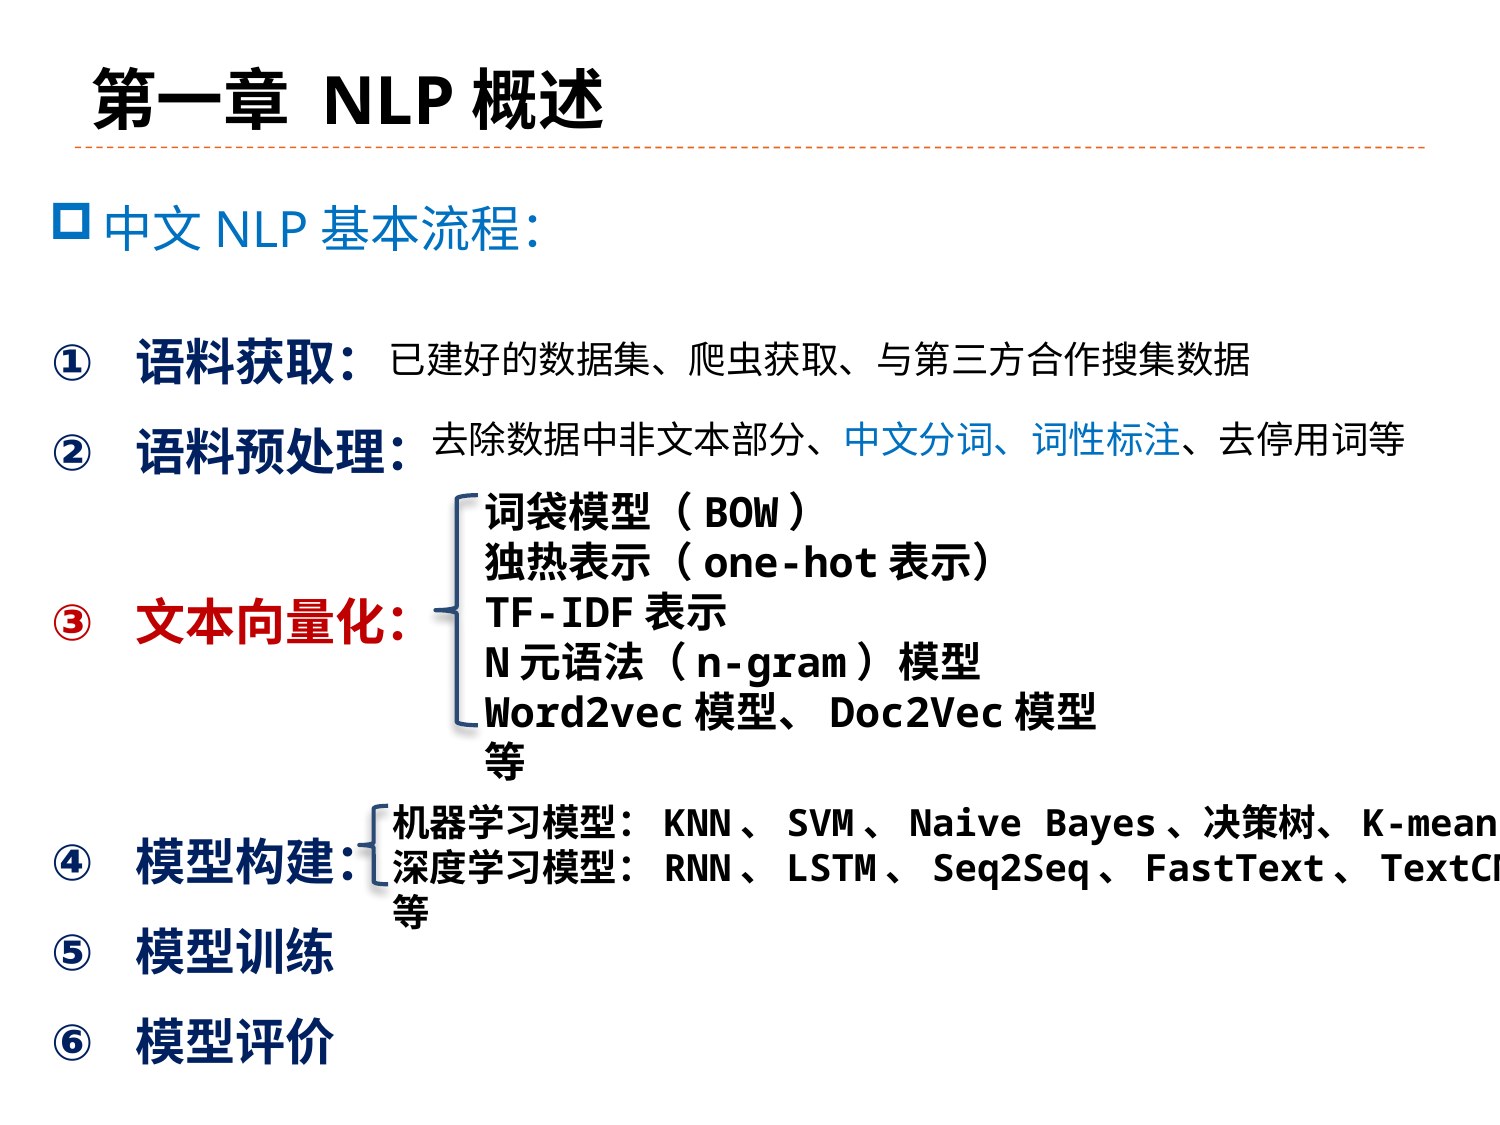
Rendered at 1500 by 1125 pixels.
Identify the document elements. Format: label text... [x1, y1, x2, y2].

text_box 词袋模型（BOW） 独热表示（one-hot表示） TF-IDF表示 N元语法（n-gram）模型 Word2vec模型、Doc2Vec模型等 [351, 478, 1124, 792]
list 中文NLP基本流程： [16, 189, 1484, 330]
text_box [433, 493, 478, 728]
title 第一章 NLP概述 [75, 24, 1425, 146]
text_box 语料获取： 语料预处理： 文本向量化： 模型构建： 模型训练 模型评价 [36, 293, 1484, 1078]
text_box 机器学习模型：KNN、SVM、Naive Bayes、决策树、K-means等 深度学习模型：RNN、LSTM、Seq2Seq、FastText、TextCNN等 [259, 792, 1500, 942]
text_box 已建好的数据集、爬虫获取、与第三方合作搜集数据 [373, 306, 1463, 389]
text_box 去除数据中非文本部分、中文分词、词性标注、去停用词等 [416, 408, 1453, 469]
text_box [357, 803, 389, 887]
